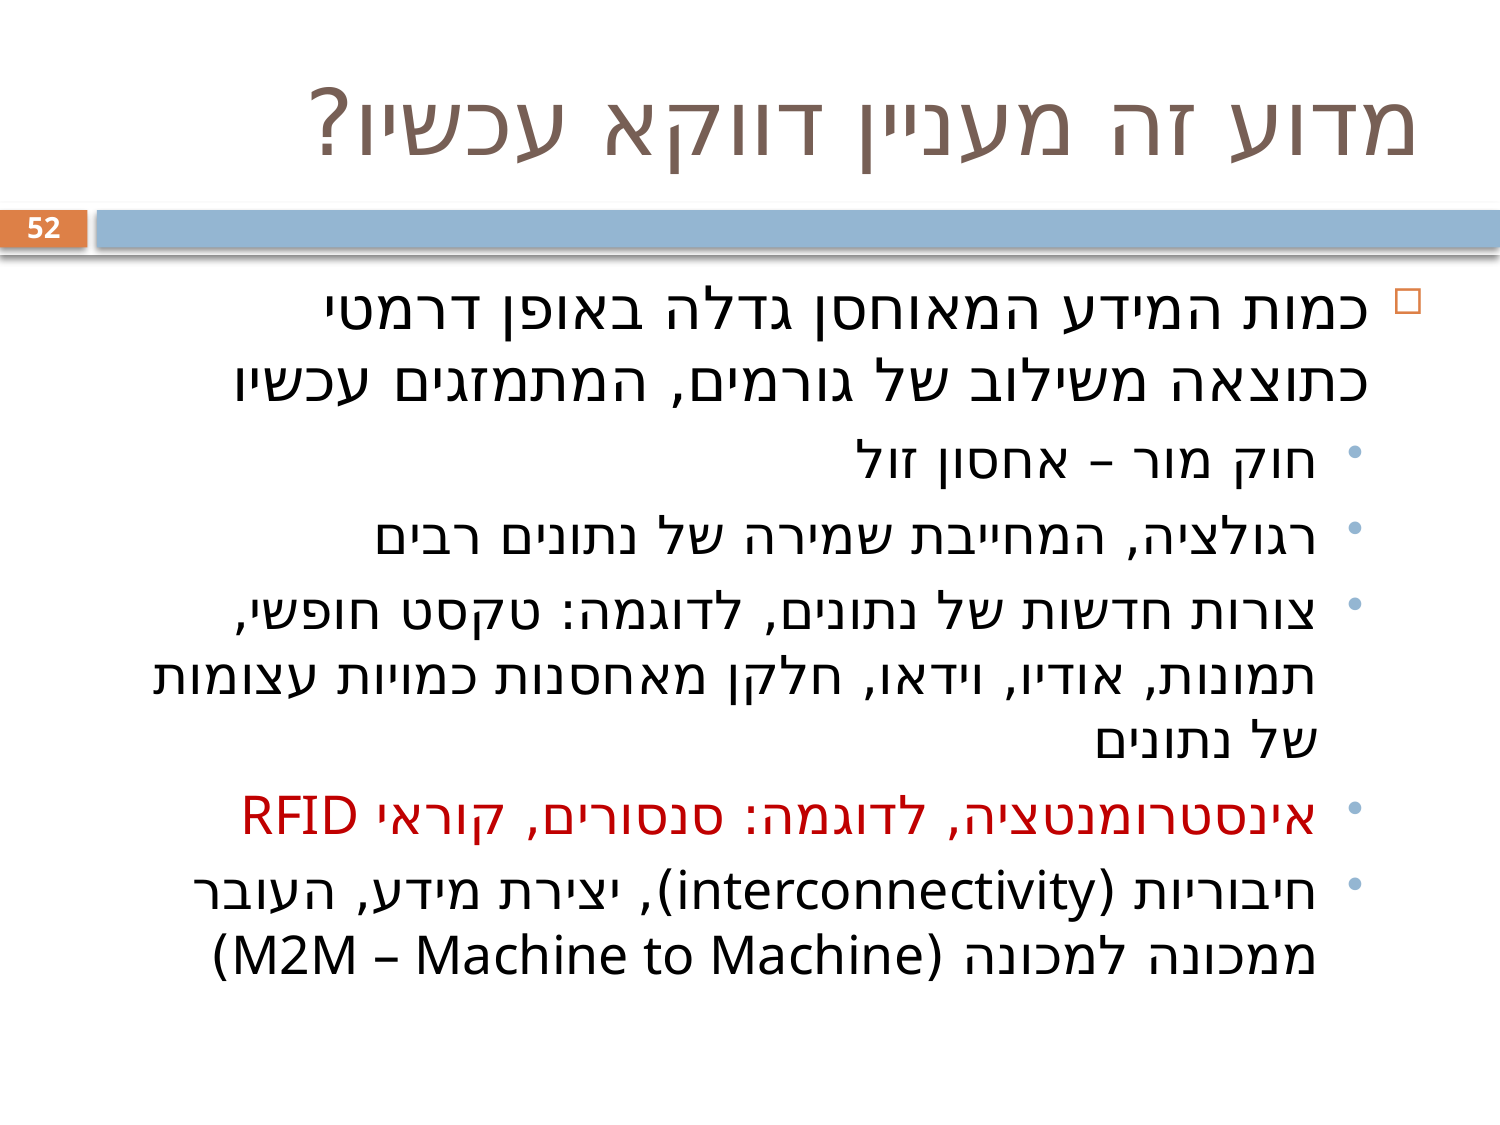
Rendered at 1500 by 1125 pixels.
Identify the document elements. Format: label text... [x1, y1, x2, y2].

list כמות המידע המאוחסן גדלה באופן דרמטי כתוצאה משילוב של גורמים, המתמזגים עכשיו חוק מור – אחסון זול רגולציה, המחייבת שמירה של נתונים רבים צורות חדשות של נתונים, לדוגמה: טקסט חופשי, תמונות, אודיו, וידאו, חלקן מאחסנות כמויות עצומות של נתונים אינסטרומנטציה, לדוגמה: סנסורים, קוראי RFID חיבוריות (interconnectivity), יצירת מידע, העובר ממכונה למכונה (M2M – Machine to Machine) [100, 262, 1438, 1000]
slide_number 52 [0, 208, 88, 249]
title מדוע זה מעניין דווקא עכשיו? [100, 37, 1438, 200]
